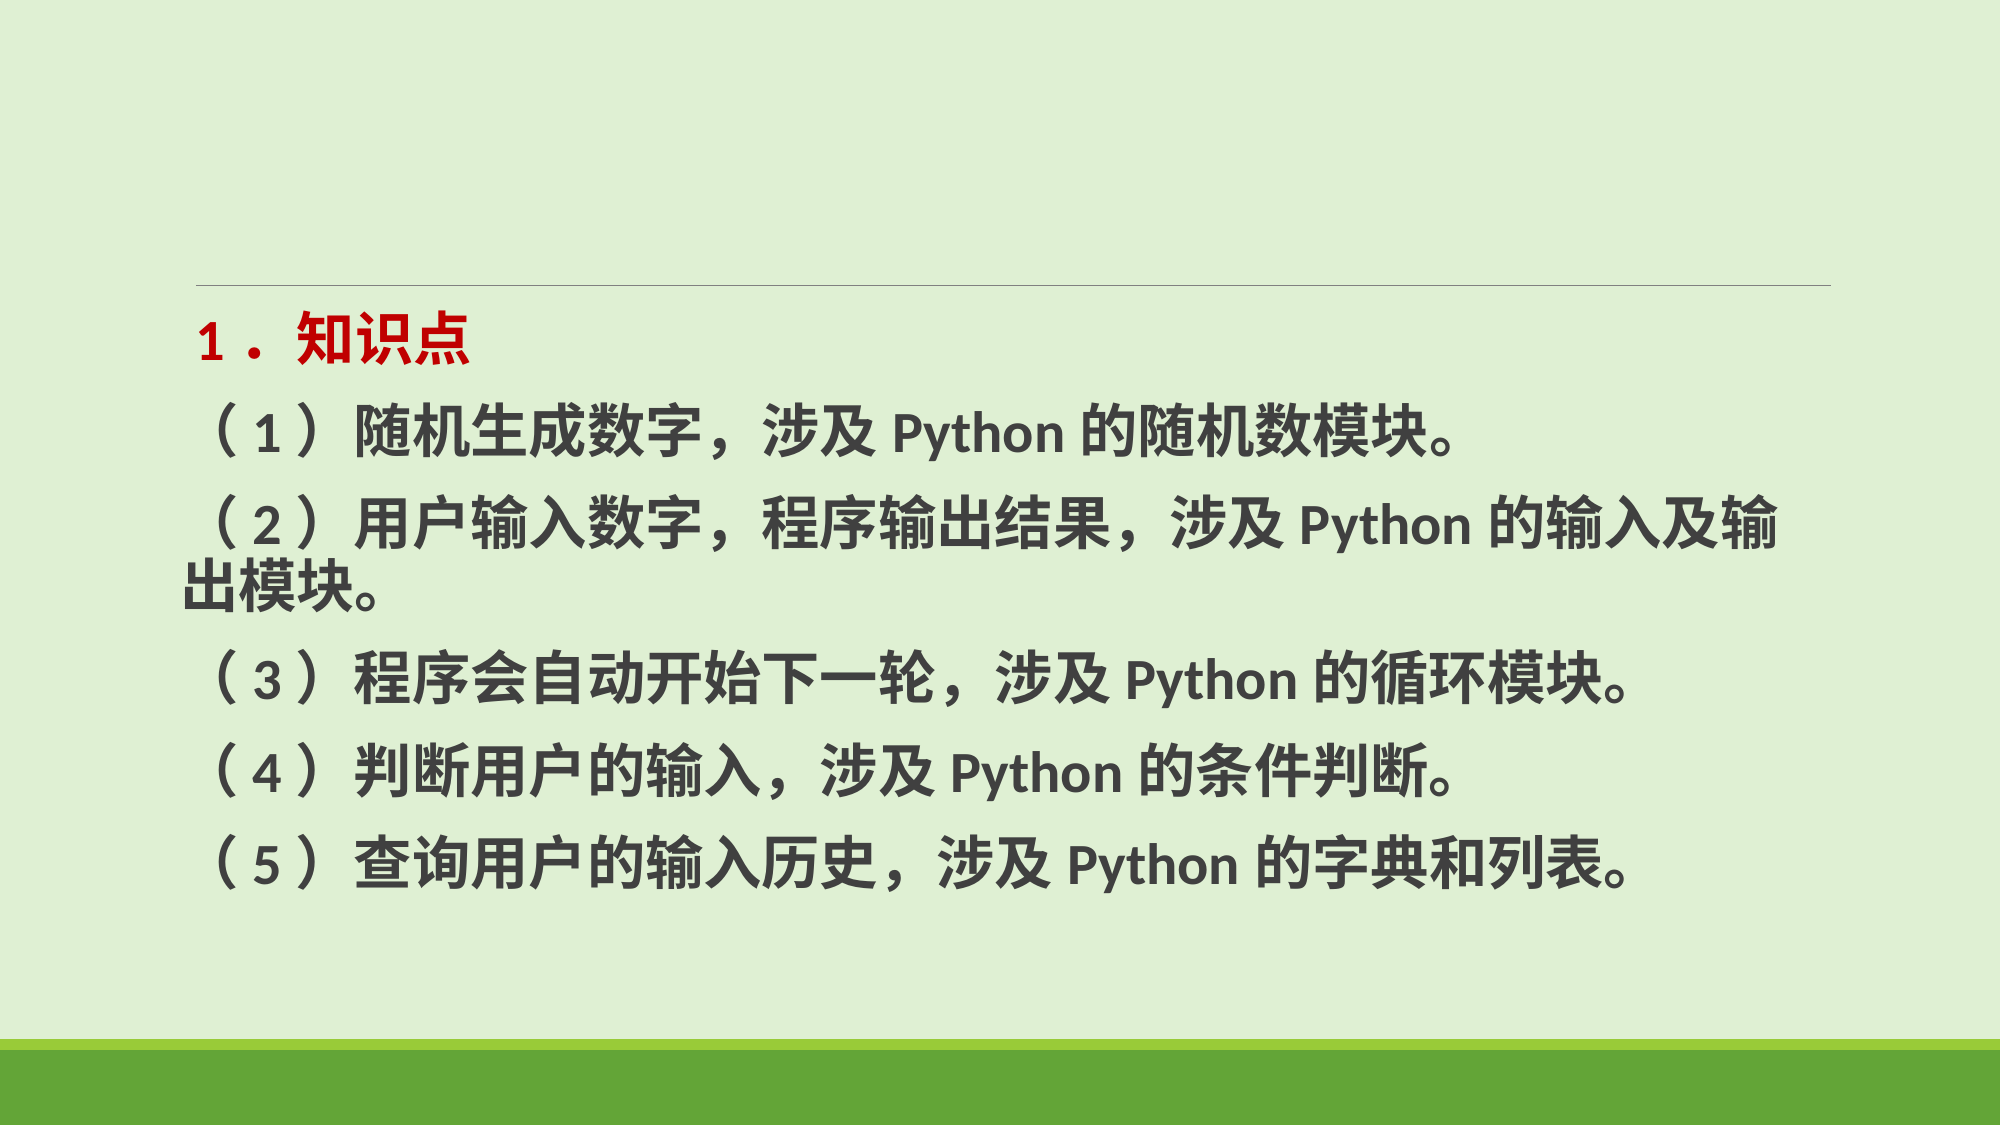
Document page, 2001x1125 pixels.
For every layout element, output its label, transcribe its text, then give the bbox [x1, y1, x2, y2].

list 1．知识点 （1）随机生成数字，涉及Python的随机数模块。 （2）用户输入数字，程序输出结果，涉及Python的输入及输出模块。 （3）程序会自动开始下一轮，涉及Python的循环模块。 （4）判断用户的输入，涉及Python的条件判断。 （5）查询用户的输入历史，涉及Python的字典和列表。 [180, 302, 1830, 963]
